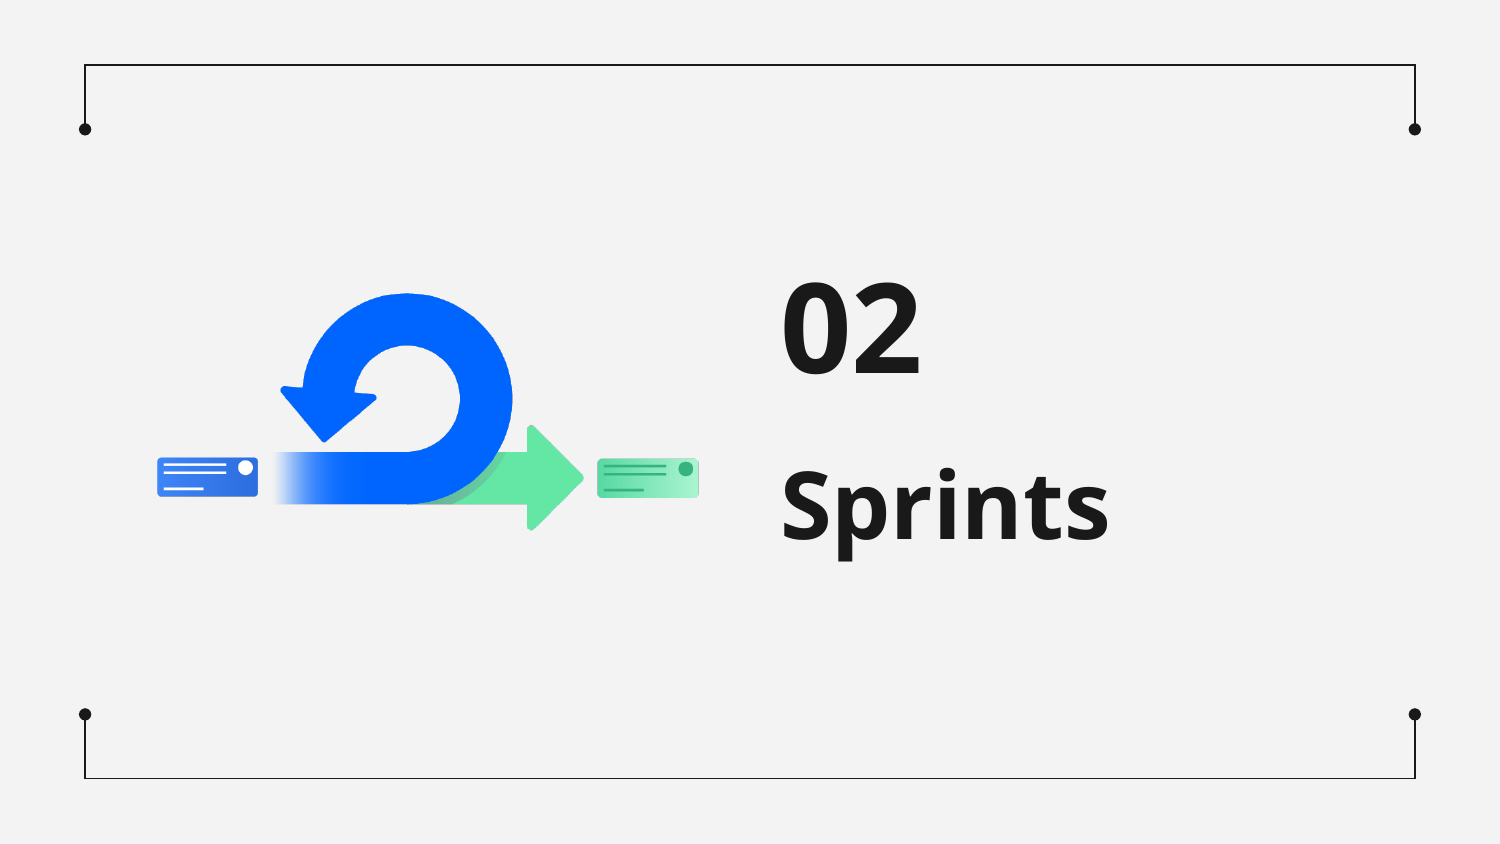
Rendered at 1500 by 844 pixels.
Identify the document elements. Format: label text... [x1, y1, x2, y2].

picture [113, 254, 742, 569]
title Sprints [765, 430, 1471, 569]
title 02 [765, 275, 1471, 414]
